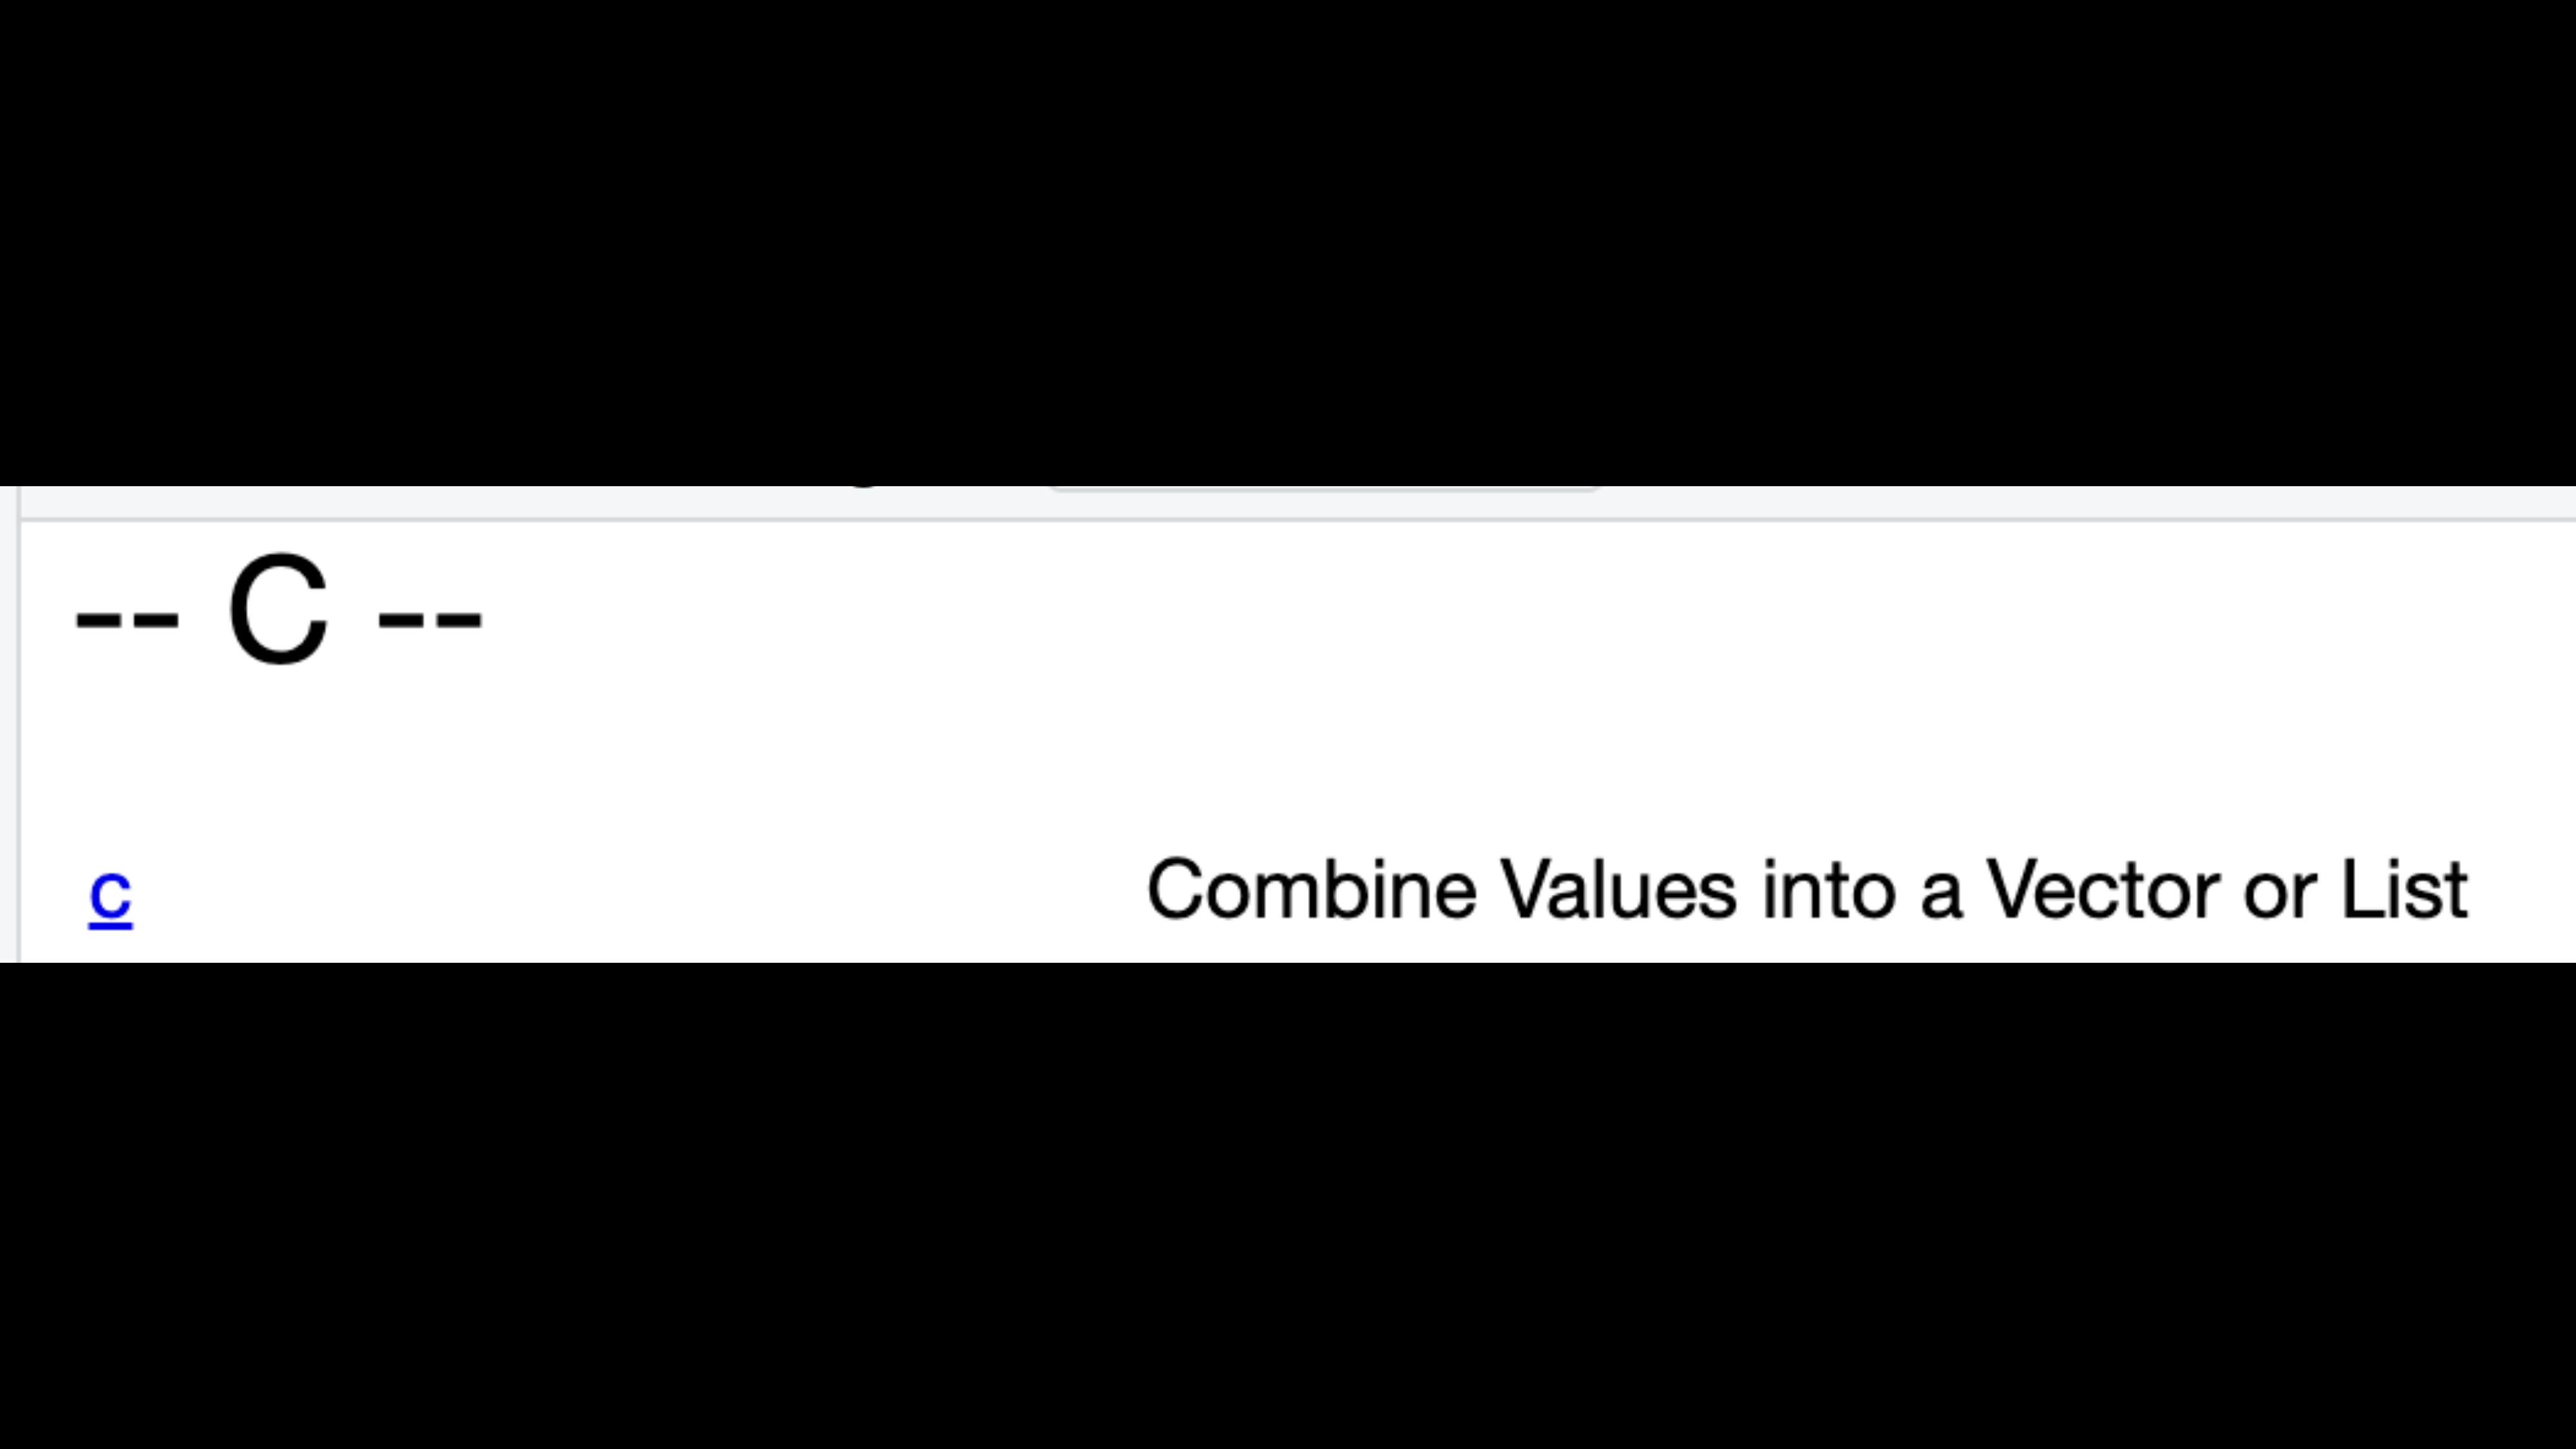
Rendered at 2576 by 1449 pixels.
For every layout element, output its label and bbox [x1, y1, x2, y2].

picture [0, 486, 2576, 963]
